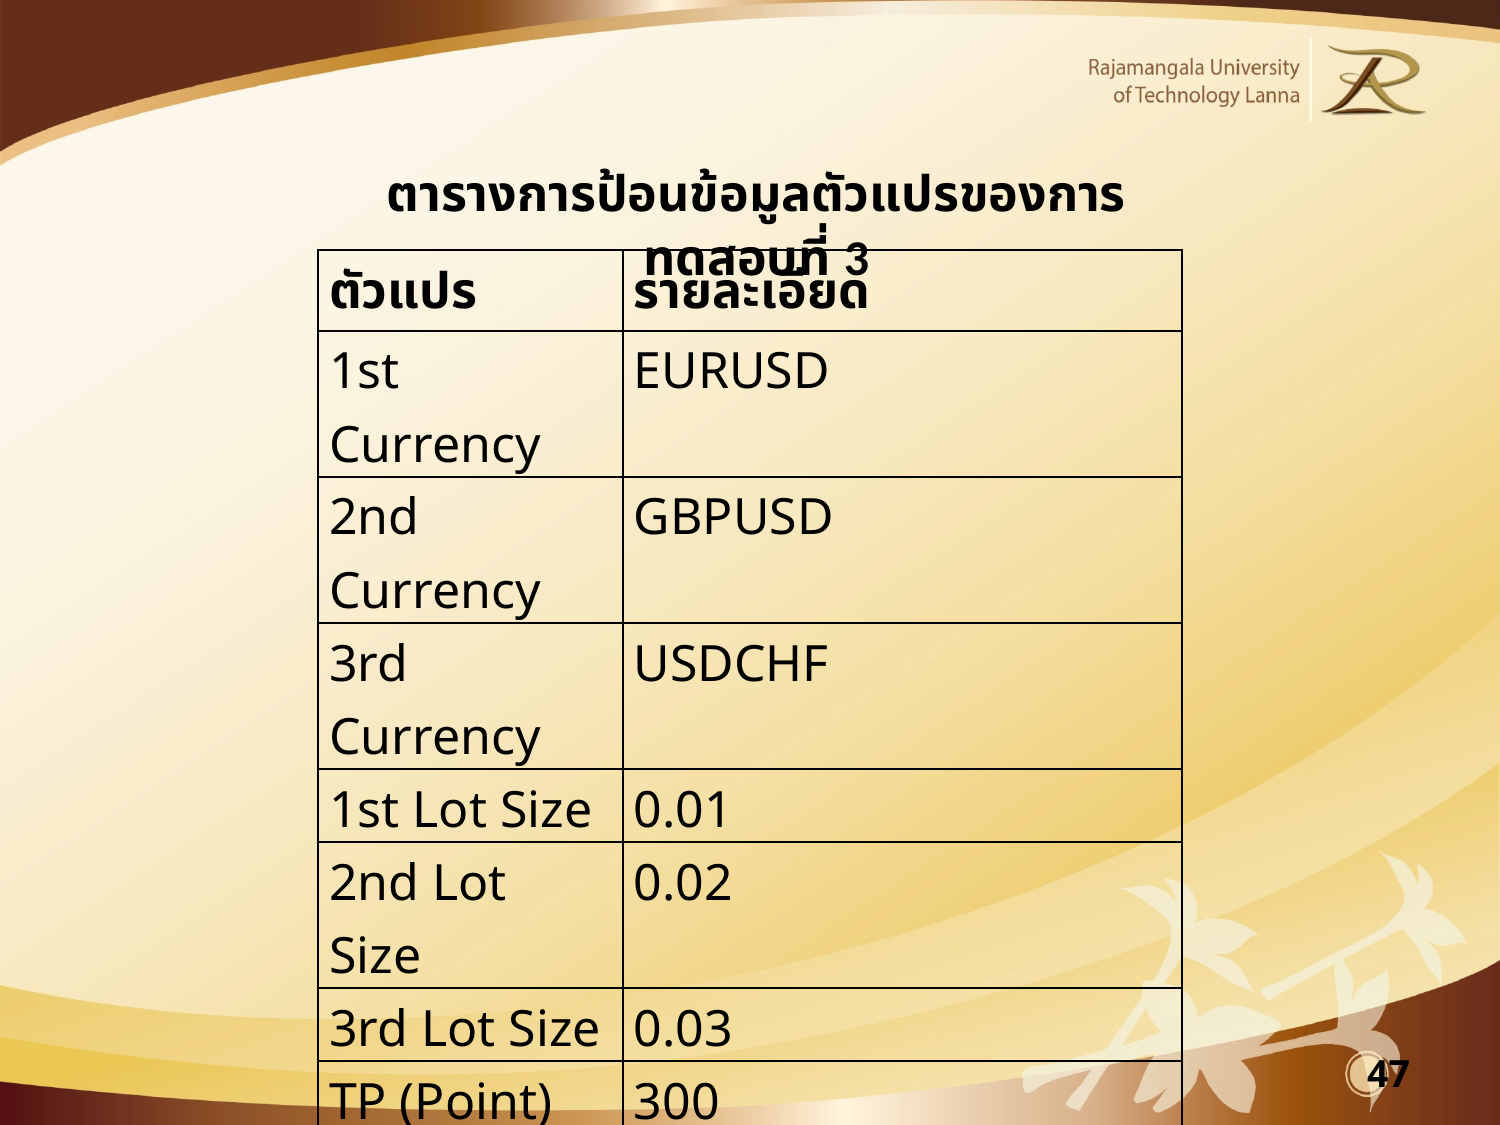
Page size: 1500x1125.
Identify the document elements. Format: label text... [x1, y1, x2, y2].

table_cell USDCHF [624, 624, 1181, 768]
table_header รายละเอียด [624, 294, 1181, 330]
table_cell GBPUSD [624, 478, 1181, 622]
table_cell 1st Currency [319, 332, 622, 476]
table_cell 300 [624, 1062, 1181, 1125]
slide_number 47 [1074, 1042, 1425, 1103]
table_cell EURUSD [624, 332, 1181, 476]
table_cell 2nd Lot Size [319, 843, 622, 987]
table_cell 0.01 [624, 770, 1181, 841]
table_cell 3rd Lot Size [319, 989, 622, 1060]
table_cell 2nd Currency [319, 478, 622, 622]
table_cell TP (Point) [319, 1062, 622, 1125]
table_cell 1st Lot Size [319, 770, 622, 841]
table_header ตัวแปร [319, 251, 622, 330]
table_cell 3rd Currency [319, 624, 622, 768]
table_cell 0.02 [624, 843, 1181, 987]
text_box ตารางการป้อนข้อมูลตัวแปรของการทดสอบที่ 3 [324, 149, 1188, 294]
picture [0, 0, 1500, 1125]
table_cell 0.03 [624, 989, 1181, 1060]
